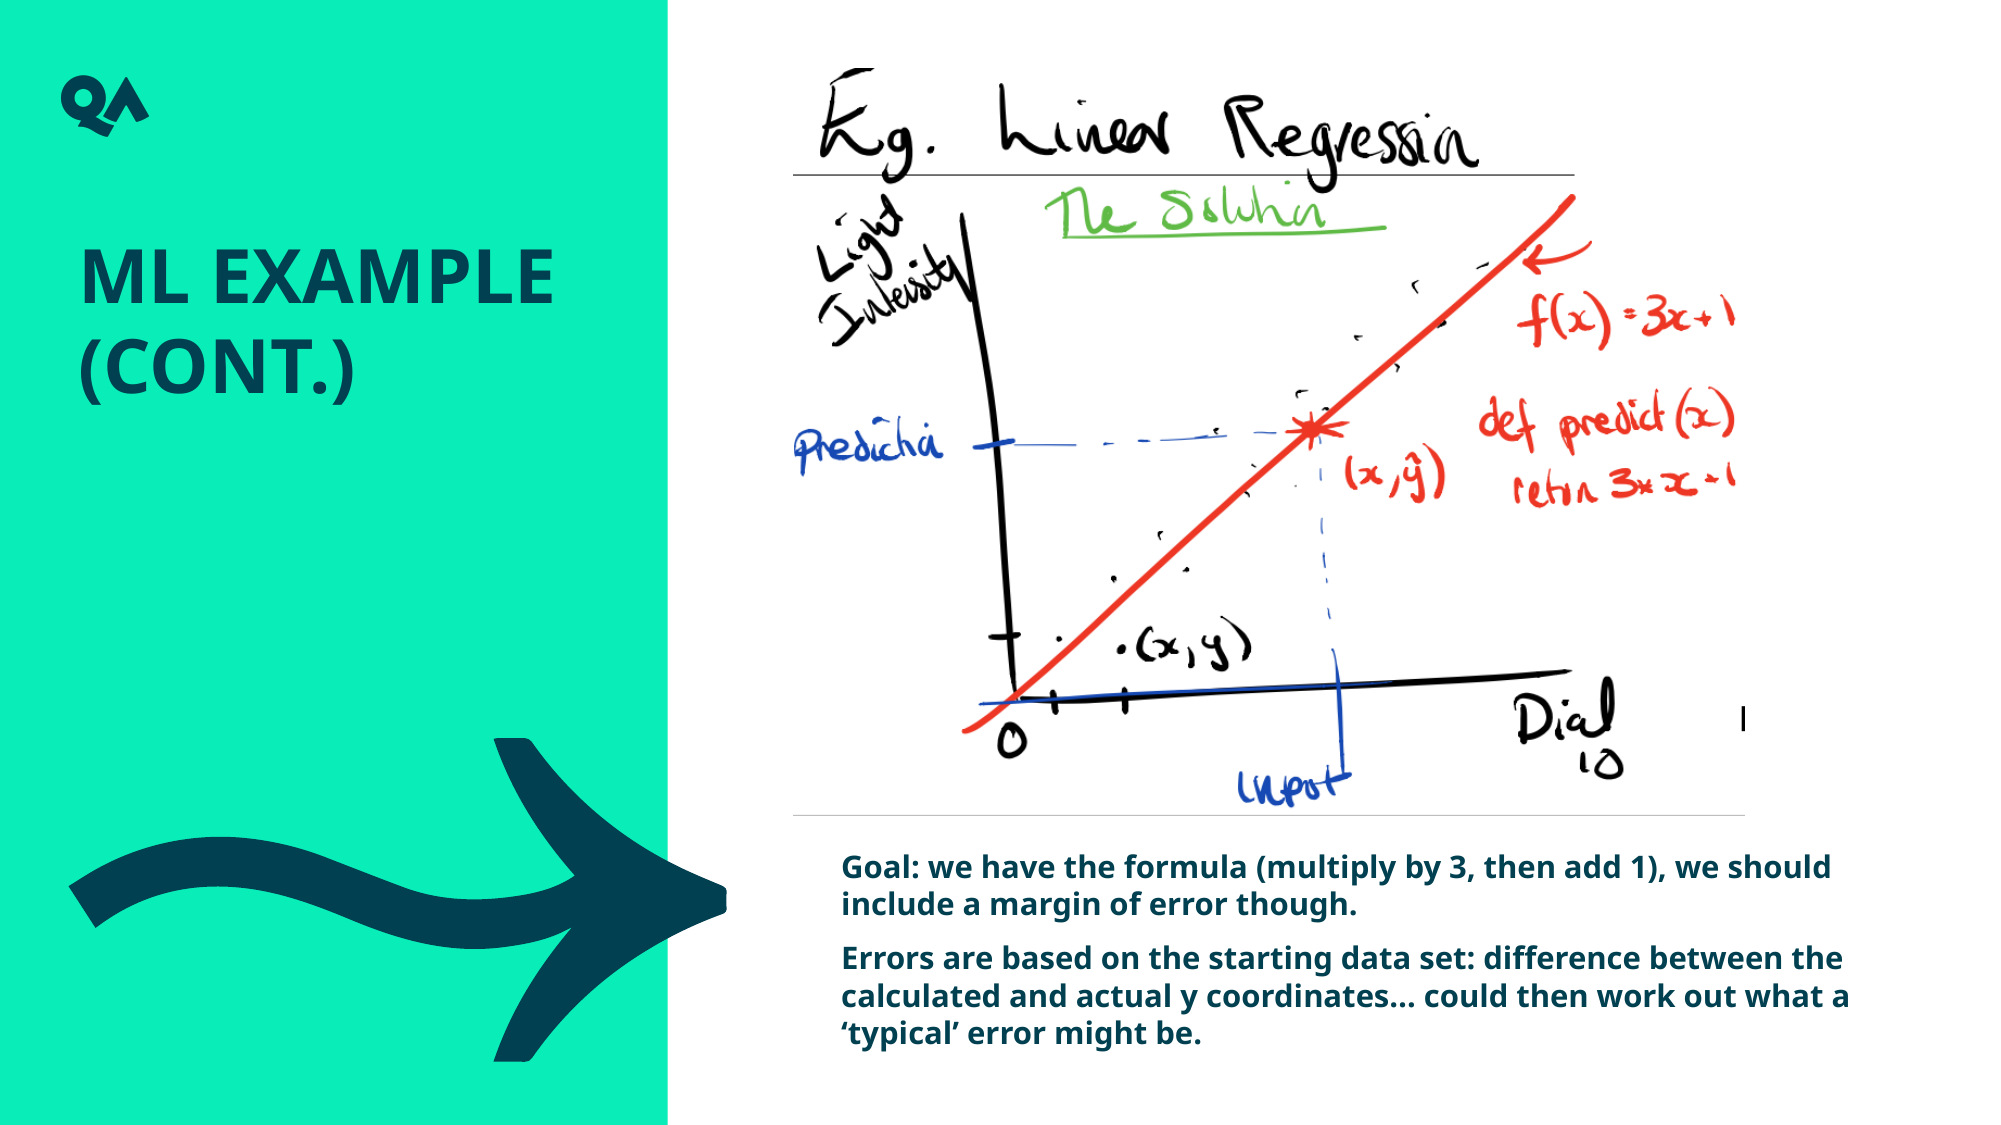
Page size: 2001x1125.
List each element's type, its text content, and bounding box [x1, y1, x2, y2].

list ML example (cont.) [63, 221, 628, 673]
picture [44, 61, 166, 148]
list Goal: we have the formula (multiply by 3, then add 1), we should include a margin of error though. Errors are based on the starting data set: difference between the calculated and actual y coordinates… could then work out what a ‘typical’ error might be. [826, 839, 1937, 1061]
picture [793, 68, 1745, 816]
